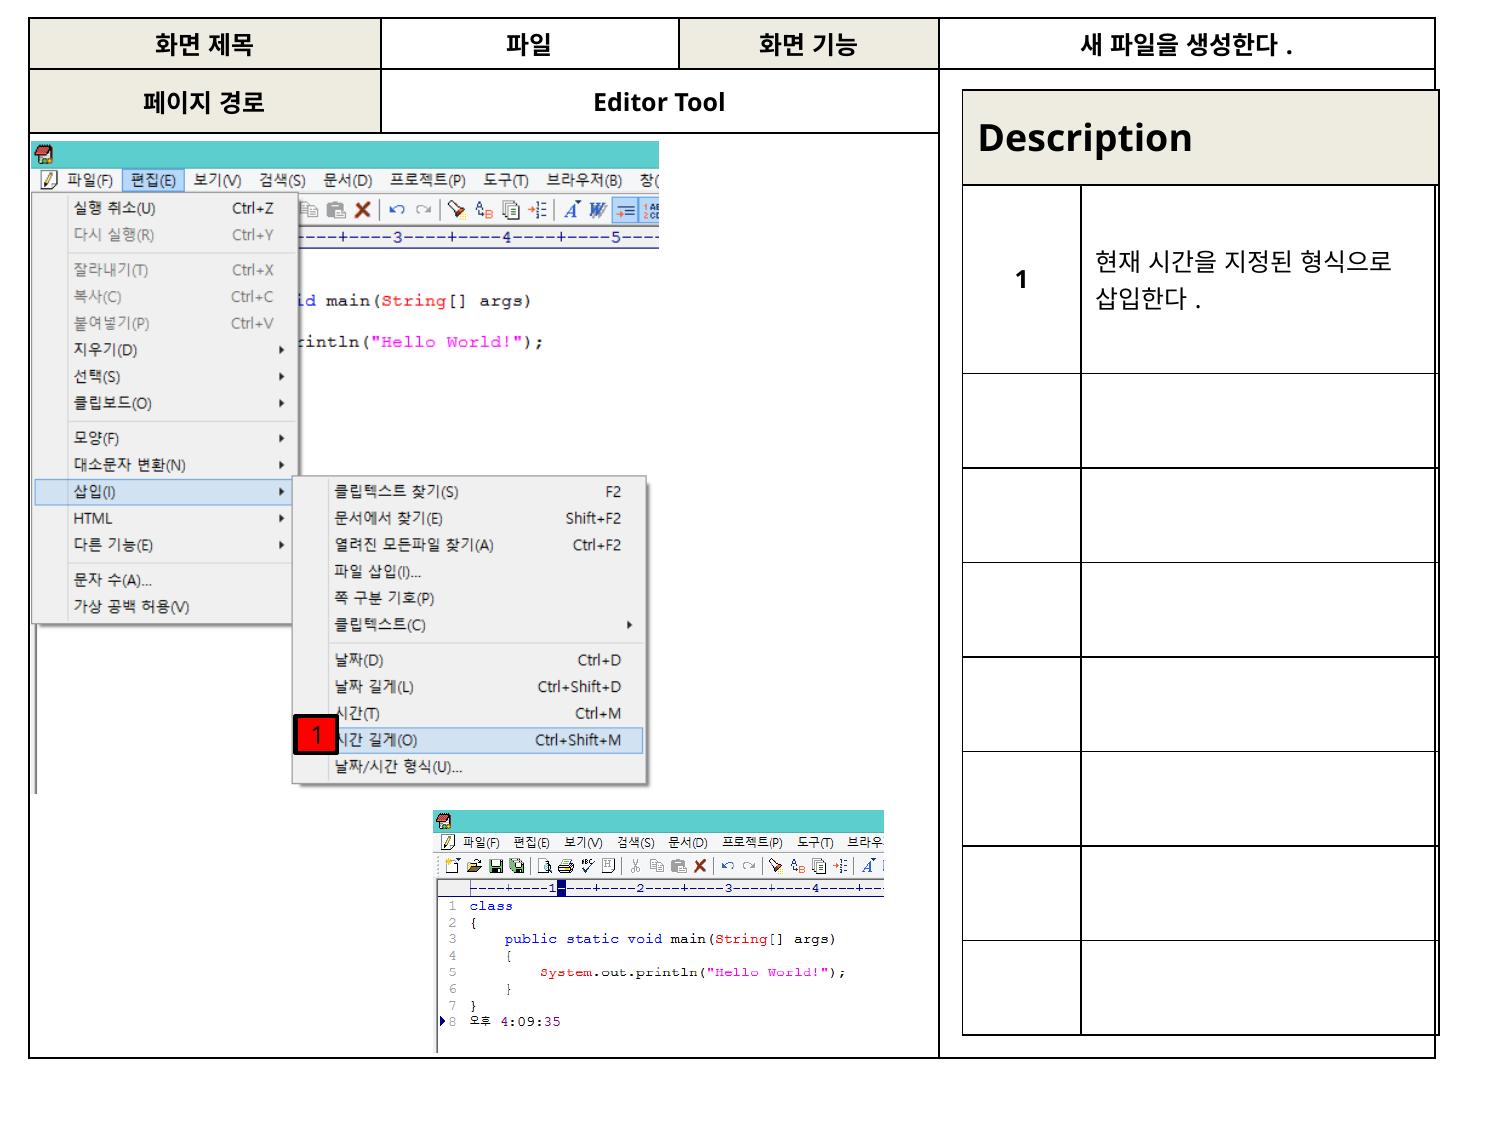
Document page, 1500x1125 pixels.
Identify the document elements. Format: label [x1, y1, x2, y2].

picture [31, 141, 659, 794]
table_cell [963, 752, 1080, 845]
table_cell [1082, 186, 1438, 373]
table_cell [963, 658, 1080, 751]
table_cell [963, 941, 1080, 1034]
table_cell [30, 70, 380, 132]
table_cell [963, 186, 1080, 373]
table_cell [1082, 658, 1438, 751]
table_header [680, 19, 938, 68]
table_cell [963, 469, 1080, 562]
table_cell [940, 70, 1434, 1057]
table_cell [963, 374, 1080, 467]
table_cell [1082, 752, 1438, 845]
table_cell [1082, 469, 1438, 562]
table_cell [1082, 374, 1438, 467]
table_header [30, 19, 380, 68]
table_cell [382, 70, 938, 132]
table_header [382, 19, 678, 68]
table_header [940, 19, 1434, 68]
table_cell [1082, 941, 1438, 1034]
table_cell [963, 563, 1080, 656]
table_cell [963, 847, 1080, 940]
table_cell [30, 134, 938, 1057]
table_header [963, 91, 1438, 184]
table_cell [1082, 563, 1438, 656]
picture [433, 810, 884, 1053]
table_cell [1082, 847, 1438, 940]
